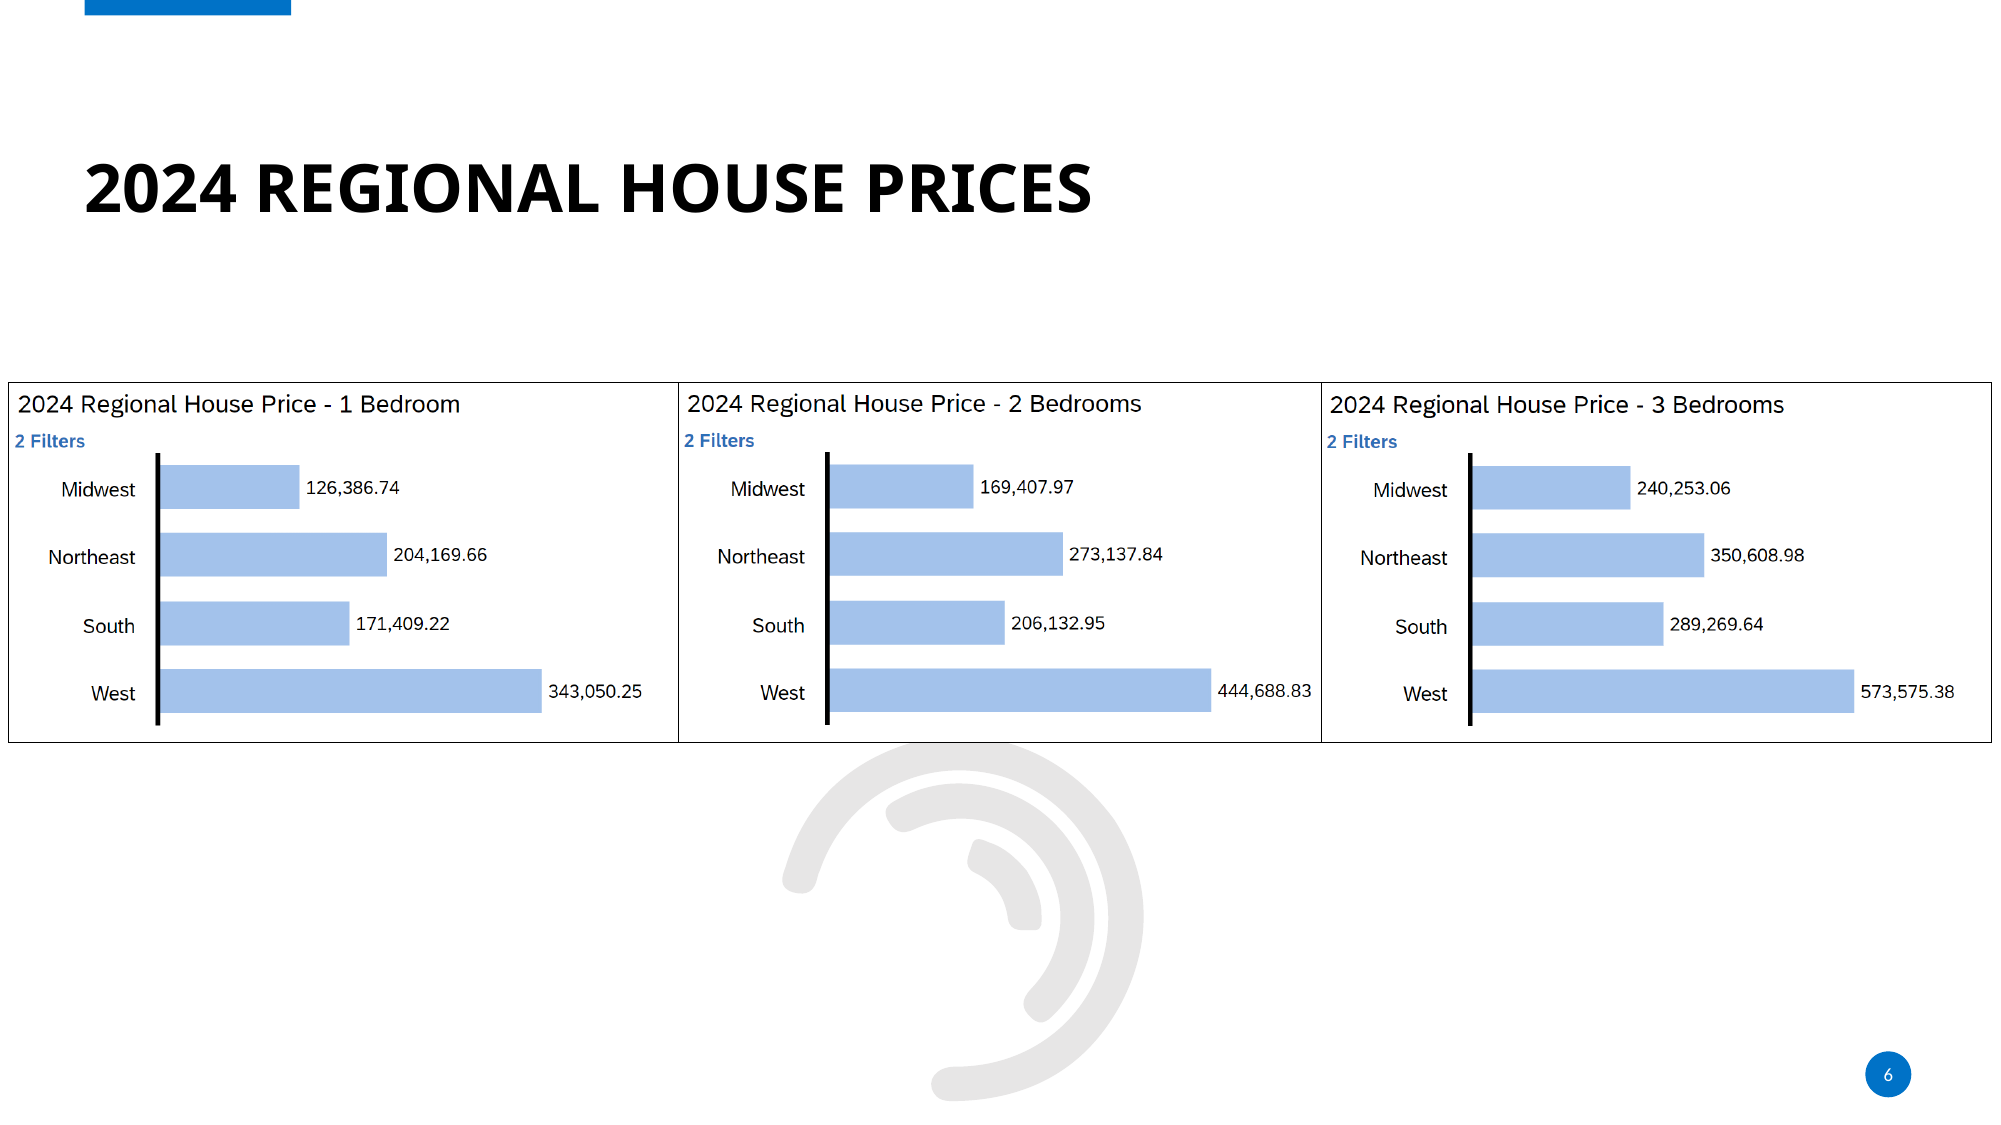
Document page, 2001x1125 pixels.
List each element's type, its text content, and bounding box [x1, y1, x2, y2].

title 2024 Regional House Prices [84, 81, 965, 300]
picture [8, 0, 2000, 949]
slide_number 6 [1864, 1059, 1913, 1090]
